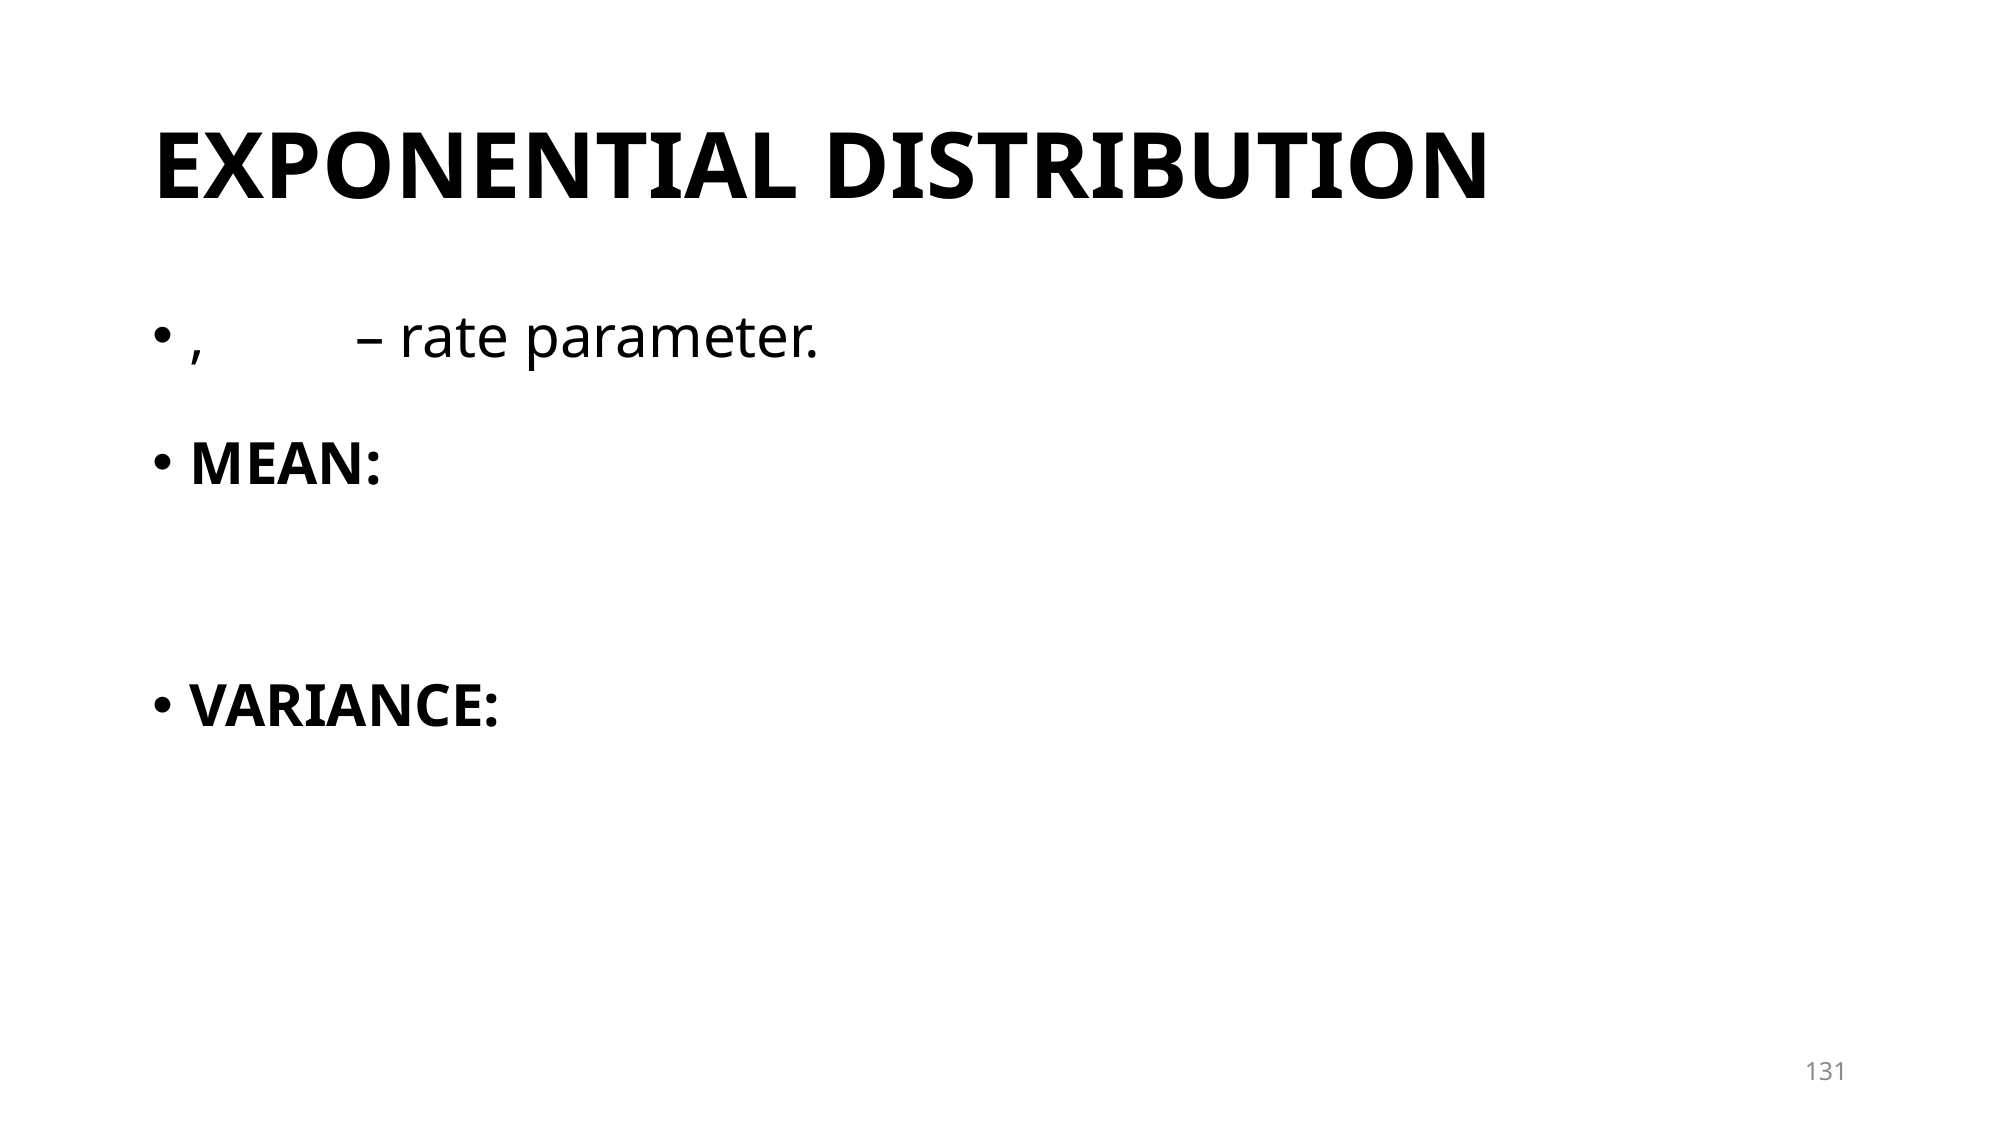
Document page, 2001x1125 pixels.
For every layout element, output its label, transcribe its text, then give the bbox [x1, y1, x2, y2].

slide_number 131 [1412, 1042, 1863, 1103]
title EXPONENTIAL DISTRIBUTION [137, 59, 1863, 278]
